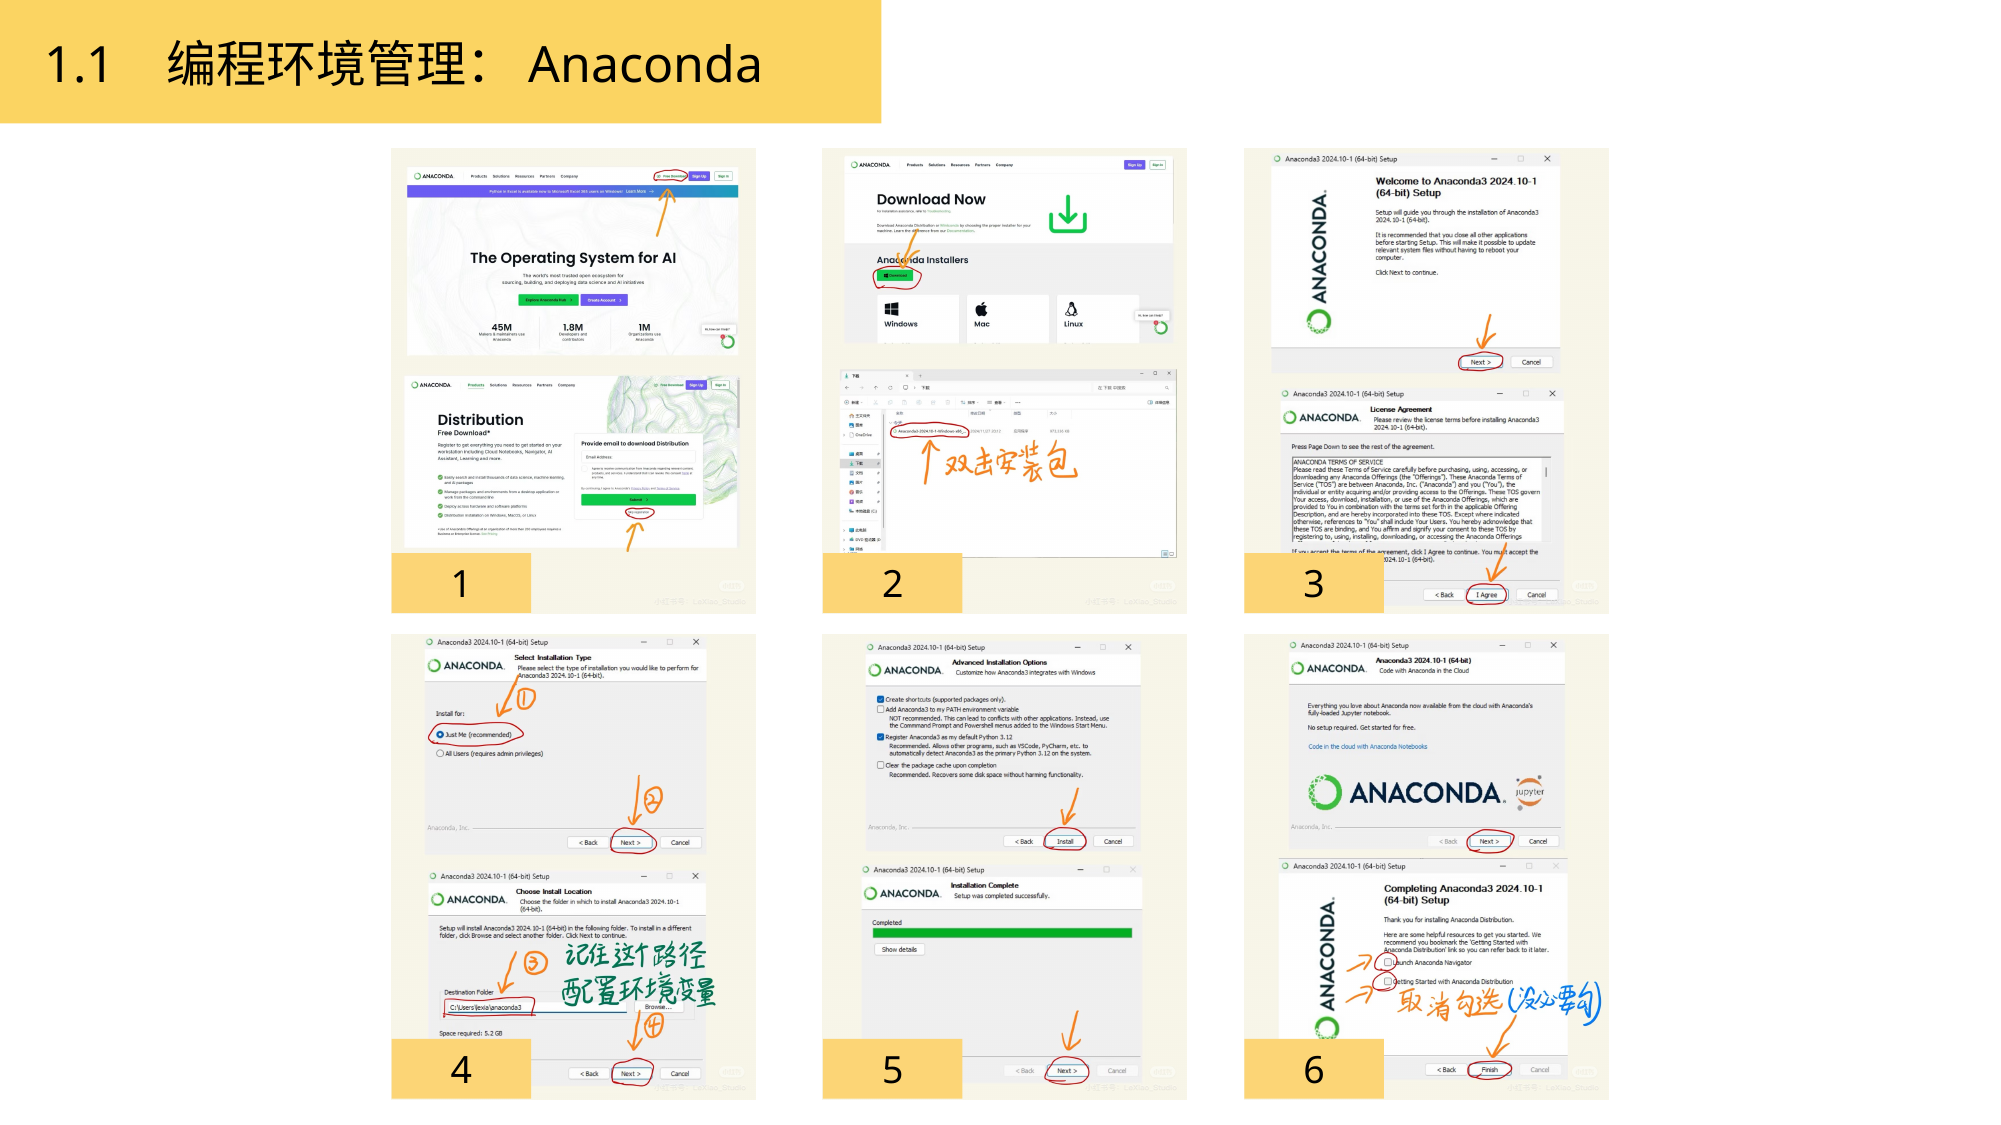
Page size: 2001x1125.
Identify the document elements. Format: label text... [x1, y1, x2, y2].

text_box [391, 148, 1609, 1100]
text_box [0, 0, 883, 125]
text_box 1.1 编程环境管理：Anaconda [9, 25, 799, 101]
